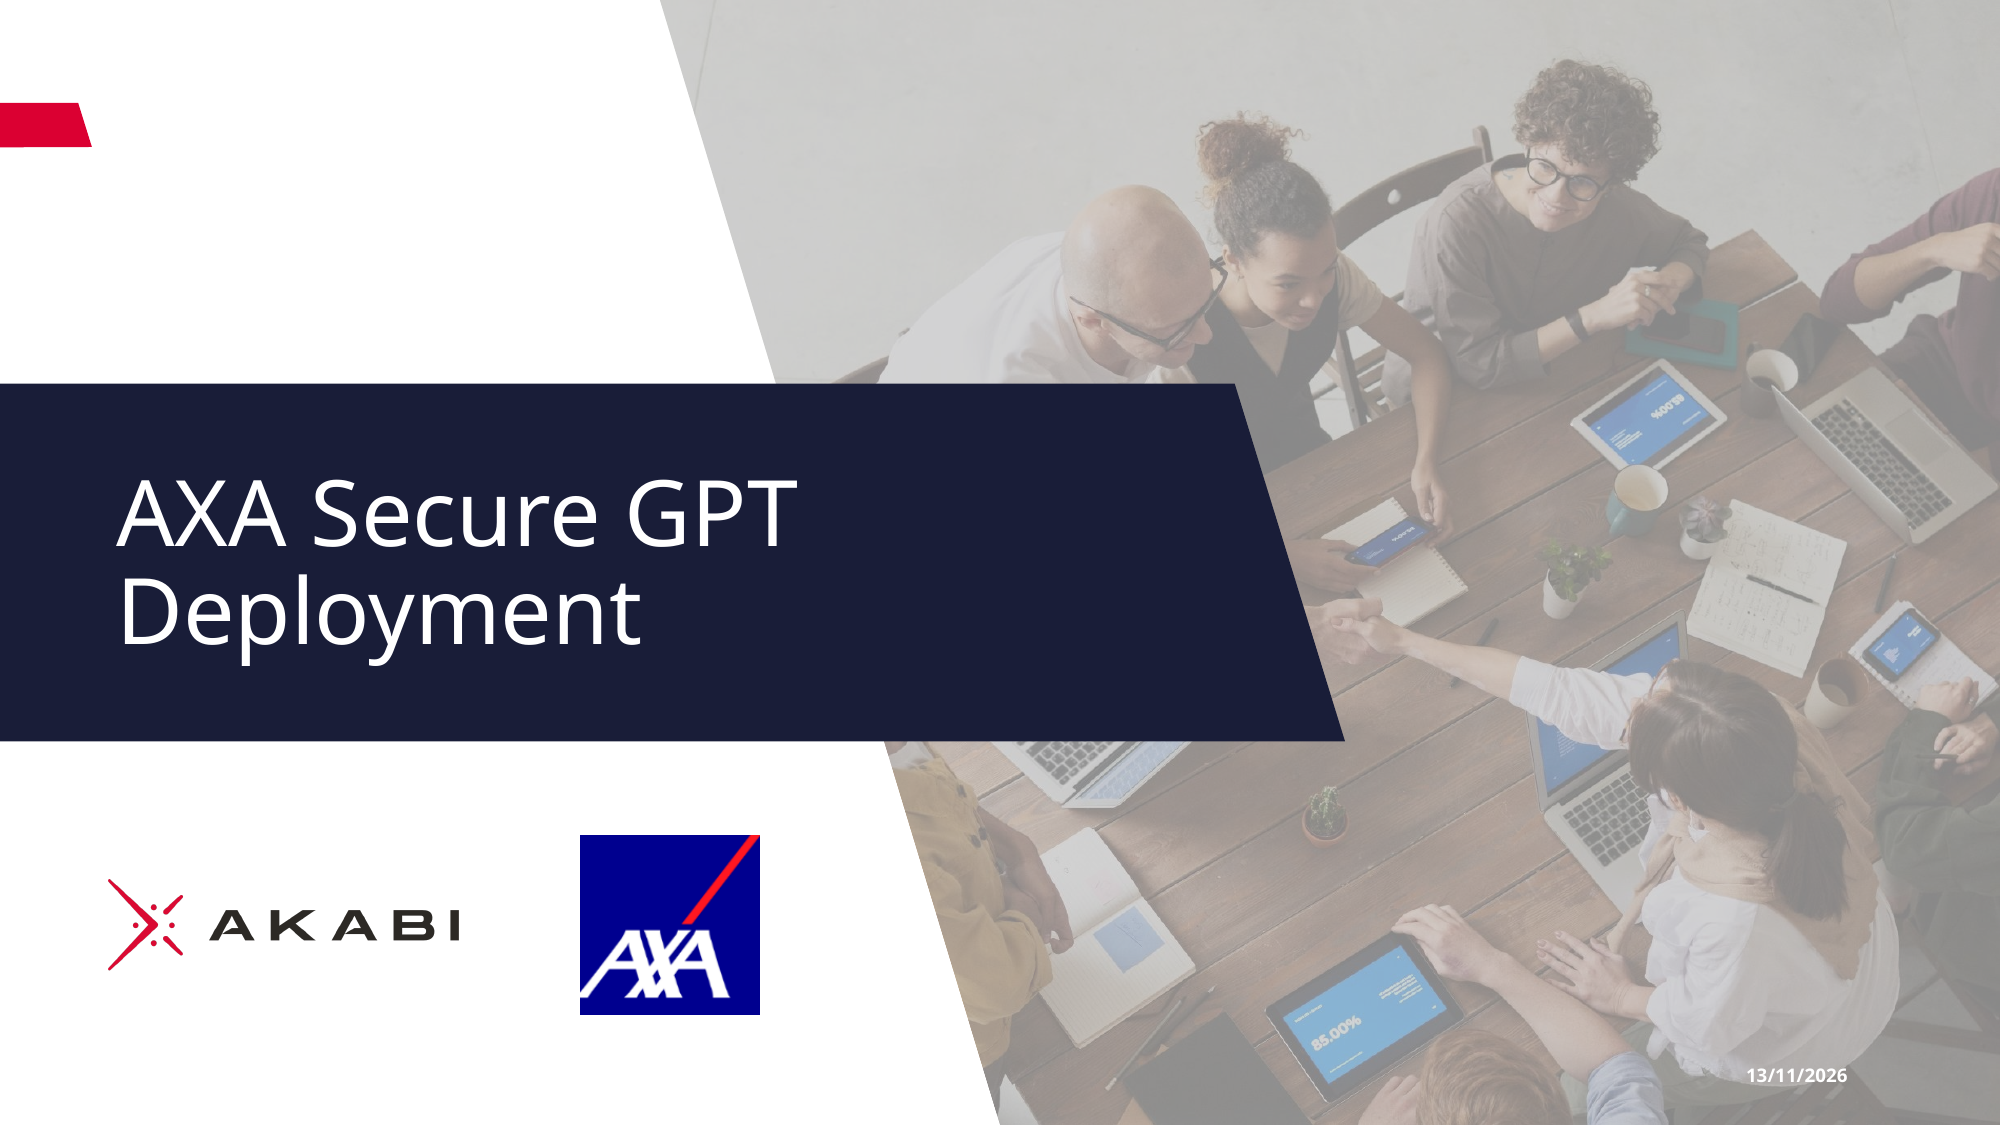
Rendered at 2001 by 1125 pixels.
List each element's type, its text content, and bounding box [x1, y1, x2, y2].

title AXA Secure GPT Deployment [100, 506, 1259, 626]
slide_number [1412, 1046, 1863, 1107]
picture [0, 835, 774, 1015]
